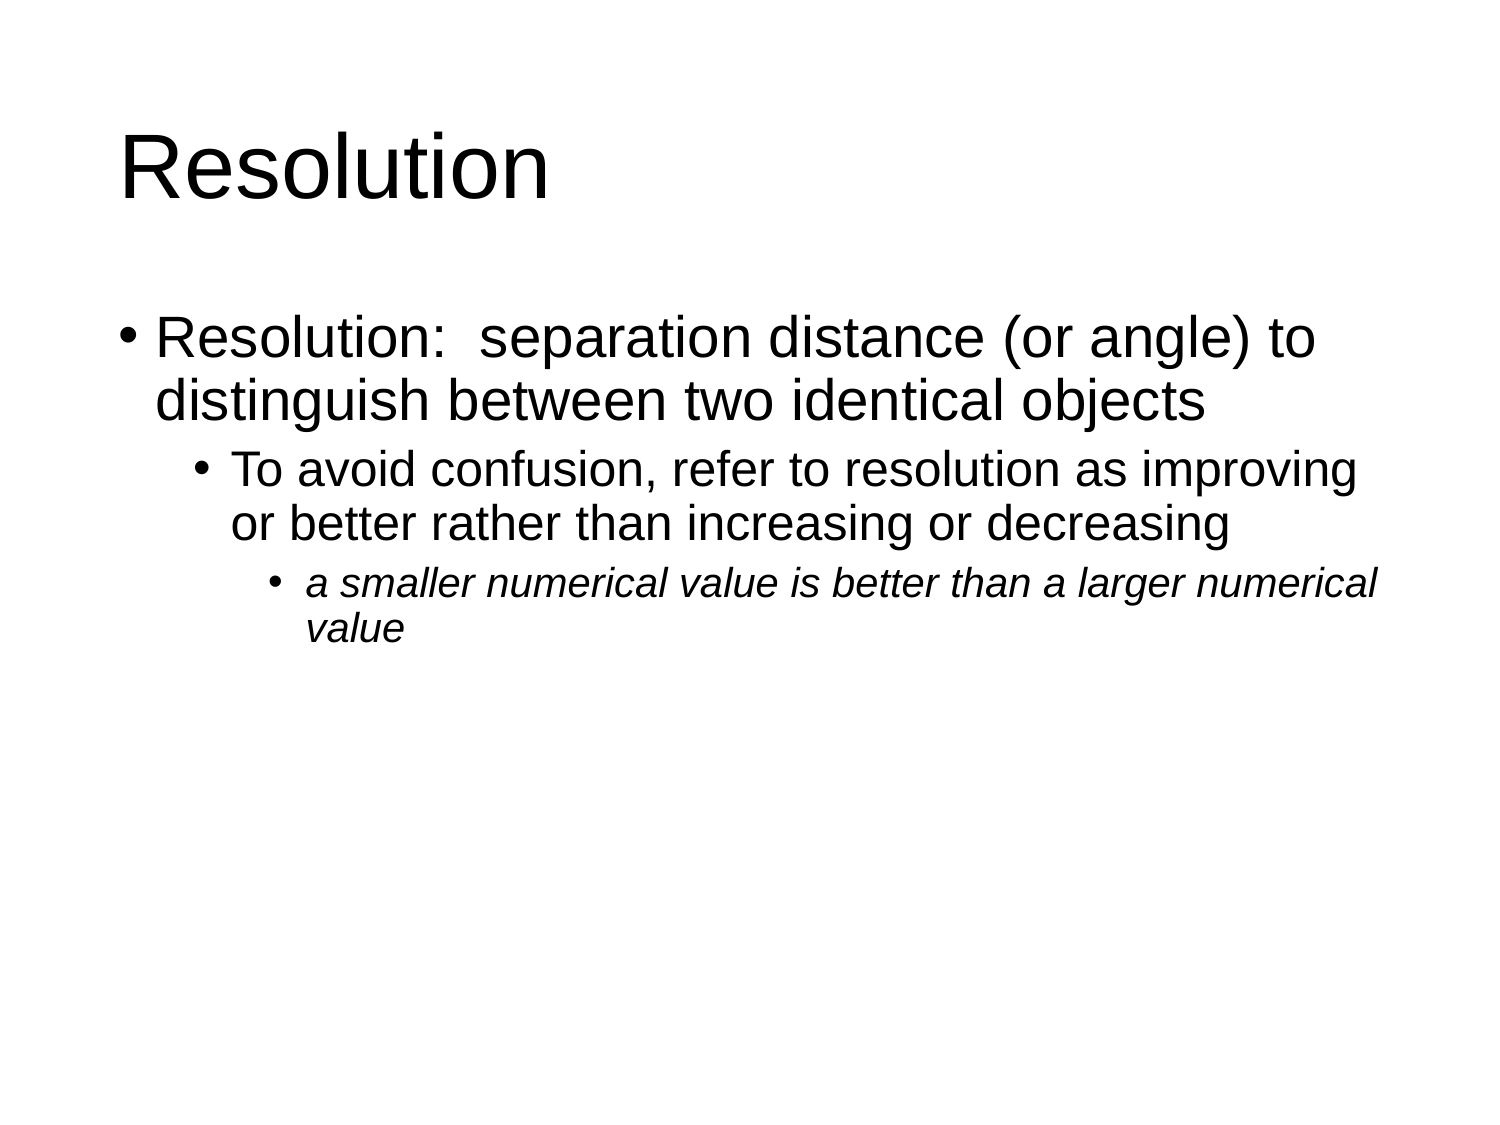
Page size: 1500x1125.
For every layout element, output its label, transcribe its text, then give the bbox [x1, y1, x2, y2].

list Resolution: separation distance (or angle) to distinguish between two identical objects To avoid confusion, refer to resolution as improving or better rather than increasing or decreasing a smaller numerical value is better than a larger numerical value [103, 299, 1397, 1014]
title Resolution [103, 59, 1397, 278]
